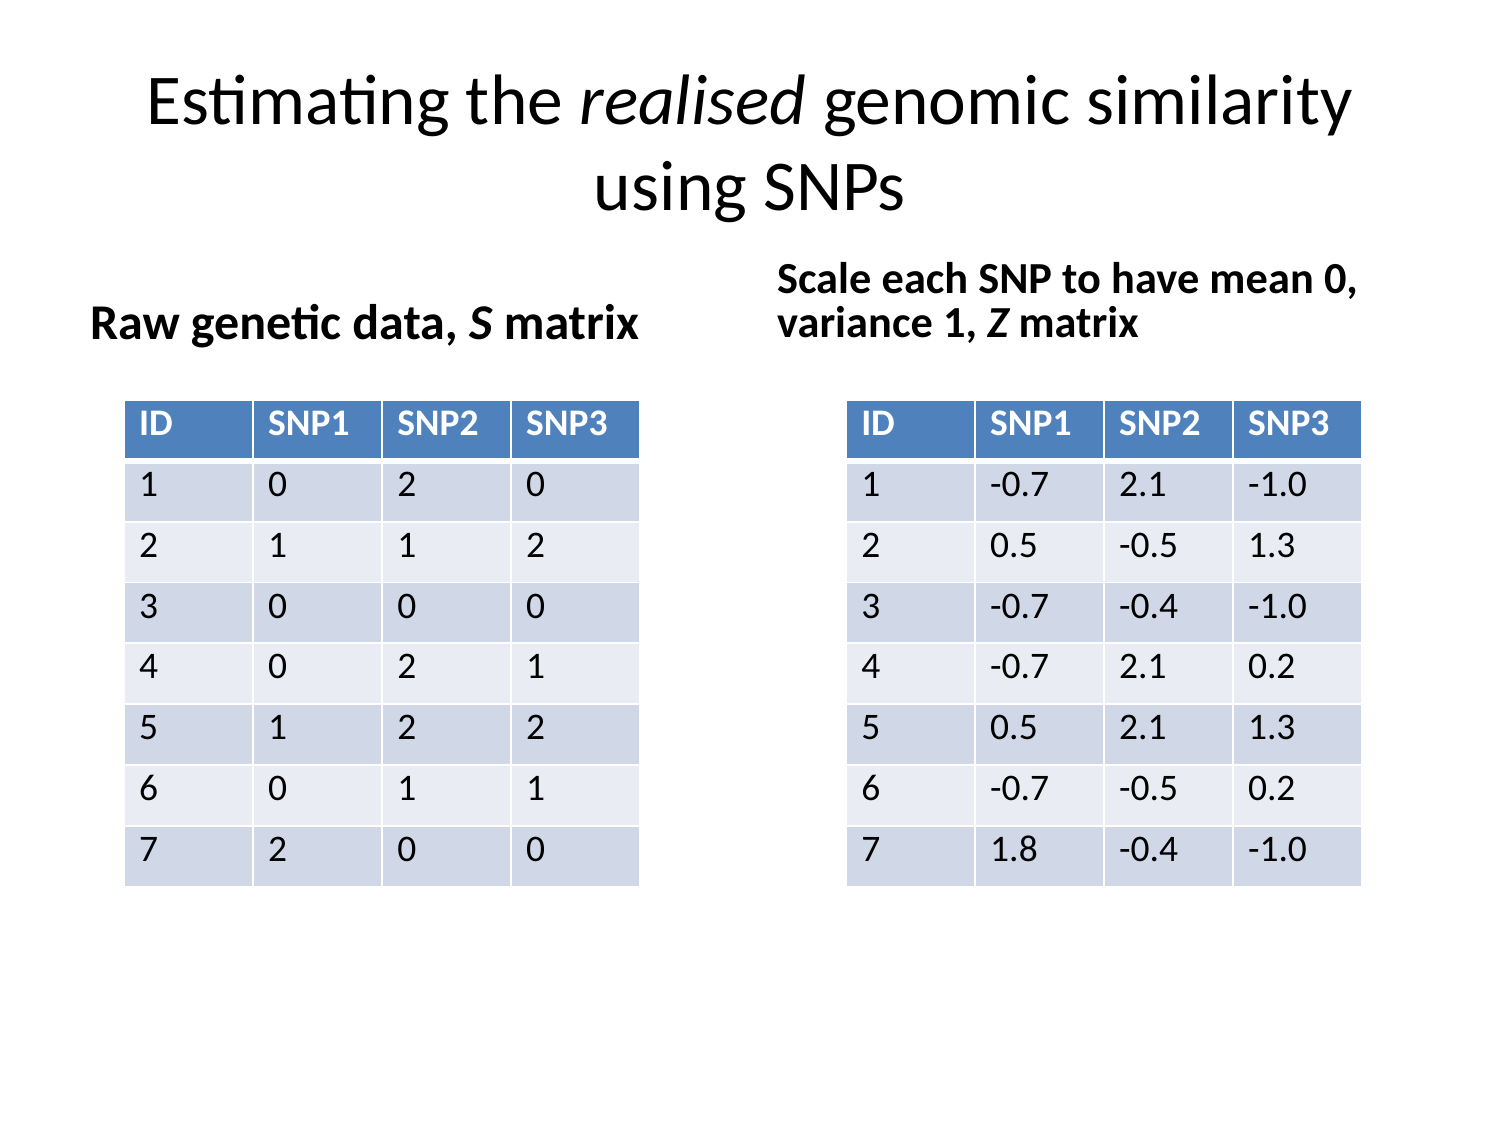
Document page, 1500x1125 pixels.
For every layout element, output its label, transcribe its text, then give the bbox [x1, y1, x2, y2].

table_cell 1 [254, 705, 381, 764]
table_cell 0 [254, 464, 381, 521]
table_cell 0 [254, 766, 381, 825]
table_cell 2 [512, 705, 639, 764]
table_cell 1 [512, 644, 639, 703]
table_cell 1 [383, 523, 510, 582]
table_cell 1 [125, 464, 252, 521]
table_cell 3 [847, 583, 974, 642]
table_cell -0.7 [976, 583, 1103, 642]
table_cell 2.1 [1105, 644, 1232, 703]
list Raw genetic data, S matrix [75, 251, 738, 357]
table_header SNP1 [254, 401, 381, 458]
table_cell 0 [383, 827, 510, 886]
table_cell 0.5 [976, 705, 1103, 764]
table_cell 2.1 [1105, 705, 1232, 764]
table_cell 2 [383, 705, 510, 764]
table_cell 2 [254, 827, 381, 886]
table_cell -0.7 [976, 464, 1103, 521]
table_cell 0 [512, 583, 639, 642]
table_cell 6 [847, 766, 974, 825]
table_cell 0.2 [1234, 766, 1361, 825]
table_cell -0.4 [1105, 583, 1232, 642]
table_cell -0.5 [1105, 523, 1232, 582]
table_cell 2 [383, 464, 510, 521]
table_cell 7 [847, 827, 974, 886]
table_cell 2 [125, 523, 252, 582]
table_header ID [125, 401, 252, 458]
table_cell 0 [512, 827, 639, 886]
table_cell 0 [254, 583, 381, 642]
table_cell 5 [125, 705, 252, 764]
table_cell 4 [847, 644, 974, 703]
table_cell -1.0 [1234, 827, 1361, 886]
table_cell 0 [383, 583, 510, 642]
table_cell 0 [512, 464, 639, 521]
table_header ID [847, 401, 974, 458]
table_cell -0.5 [1105, 766, 1232, 825]
table_cell 4 [125, 644, 252, 703]
table_cell 1 [847, 464, 974, 521]
table_header SNP3 [512, 401, 639, 458]
table_header SNP3 [1234, 401, 1361, 458]
table_cell 1 [254, 523, 381, 582]
list Scale each SNP to have mean 0, variance 1, Z matrix [761, 251, 1425, 357]
table_cell 5 [847, 705, 974, 764]
table_header SNP1 [976, 401, 1103, 458]
table_cell 2 [512, 523, 639, 582]
table_cell -0.7 [976, 766, 1103, 825]
table_cell 0.2 [1234, 644, 1361, 703]
table_cell 0 [254, 644, 381, 703]
table_cell 6 [125, 766, 252, 825]
table_cell -0.7 [976, 644, 1103, 703]
table_cell 3 [125, 583, 252, 642]
table_cell 1.8 [976, 827, 1103, 886]
table_header SNP2 [1105, 401, 1232, 458]
table_cell 1 [512, 766, 639, 825]
table_cell 2 [383, 644, 510, 703]
table_cell 2 [847, 523, 974, 582]
table_header SNP2 [383, 401, 510, 458]
table_cell 1 [383, 766, 510, 825]
table_cell -1.0 [1234, 464, 1361, 521]
table_cell -1.0 [1234, 583, 1361, 642]
table_cell 7 [125, 827, 252, 886]
table_cell -0.4 [1105, 827, 1232, 886]
table_cell 0.5 [976, 523, 1103, 582]
table_cell 2.1 [1105, 464, 1232, 521]
table_cell 1.3 [1234, 705, 1361, 764]
title Estimating the realised genomic similarity using SNPs [75, 45, 1425, 233]
table_cell 1.3 [1234, 523, 1361, 582]
